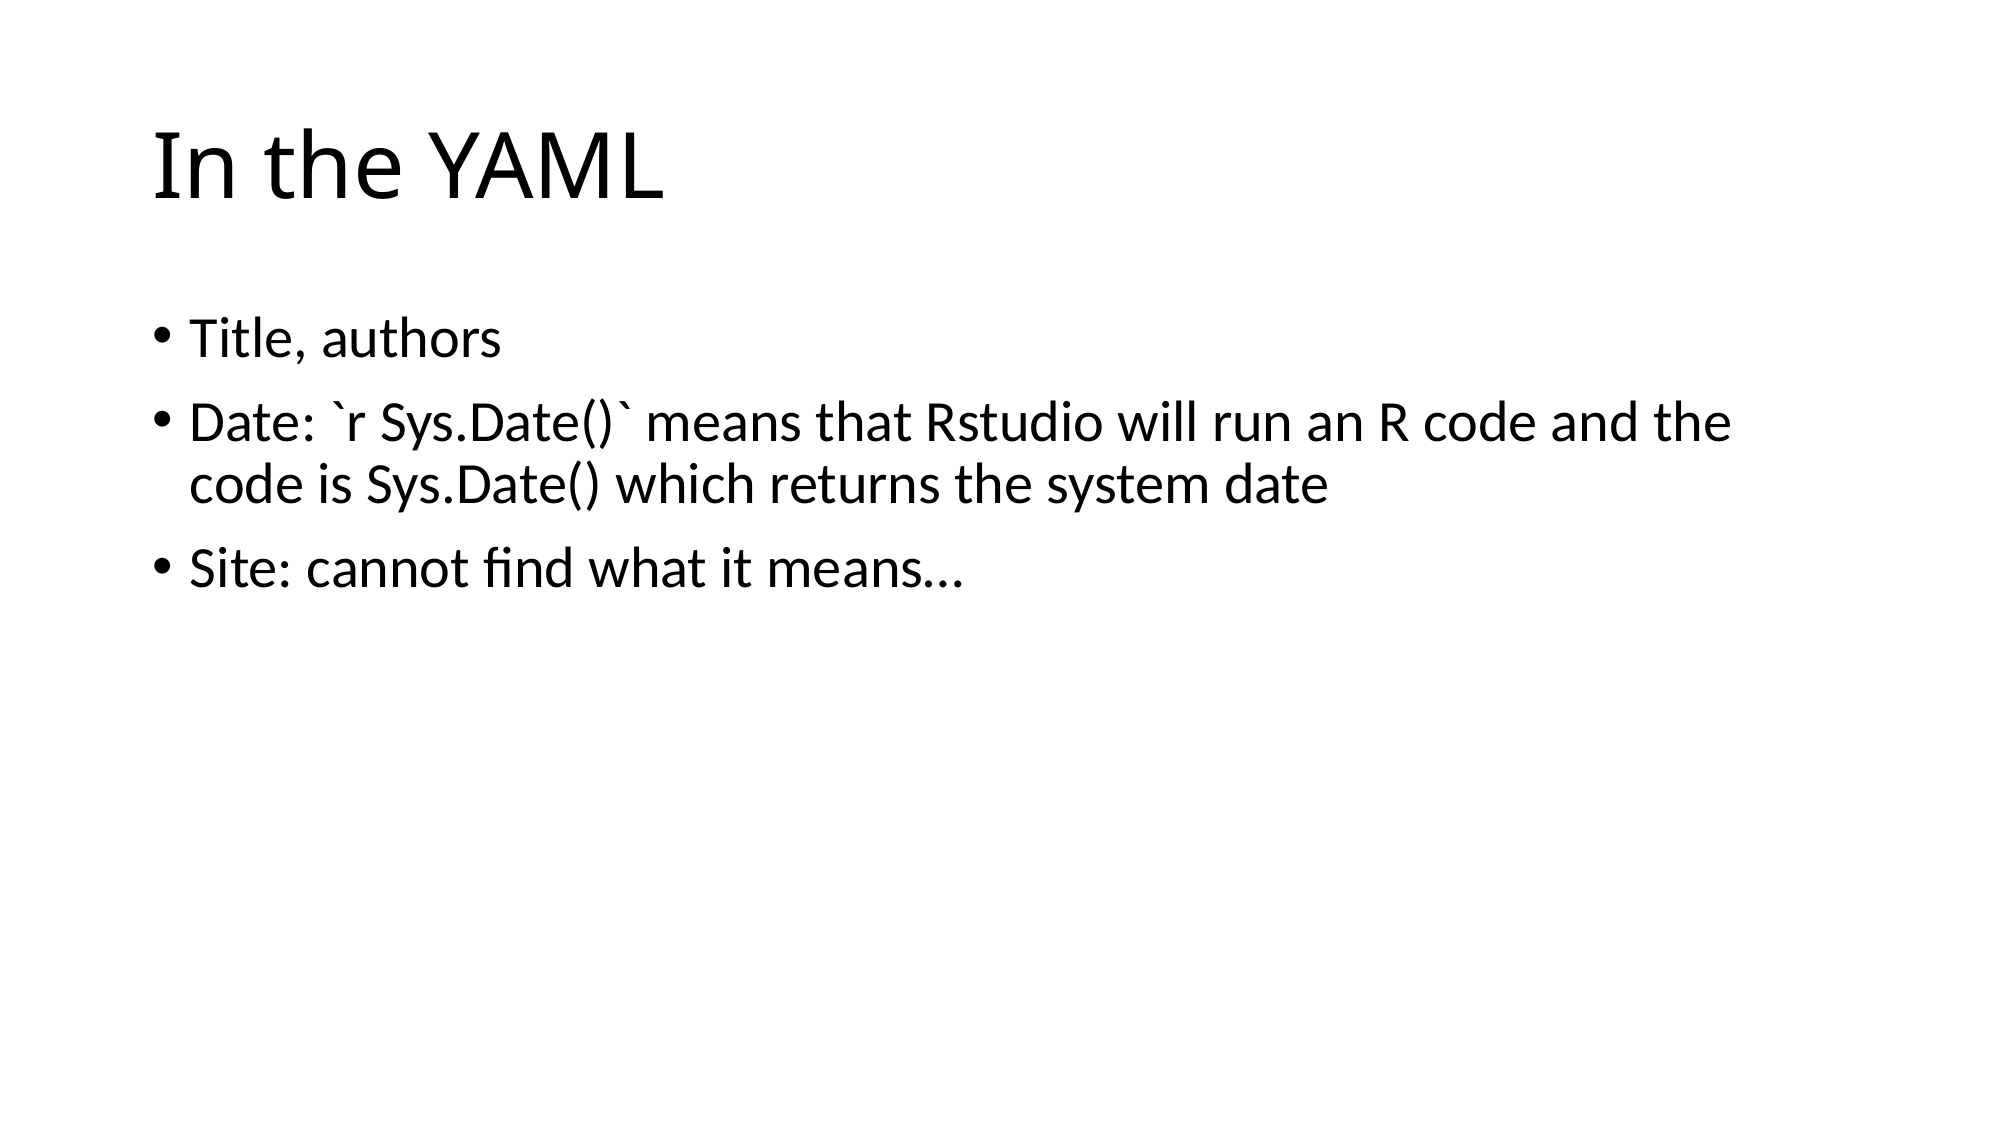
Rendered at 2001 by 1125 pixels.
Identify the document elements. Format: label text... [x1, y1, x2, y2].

title In the YAML [137, 59, 1863, 278]
list Title, authors Date: `r Sys.Date()` means that Rstudio will run an R code and the code is Sys.Date() which returns the system date Site: cannot find what it means… [137, 299, 1863, 1014]
